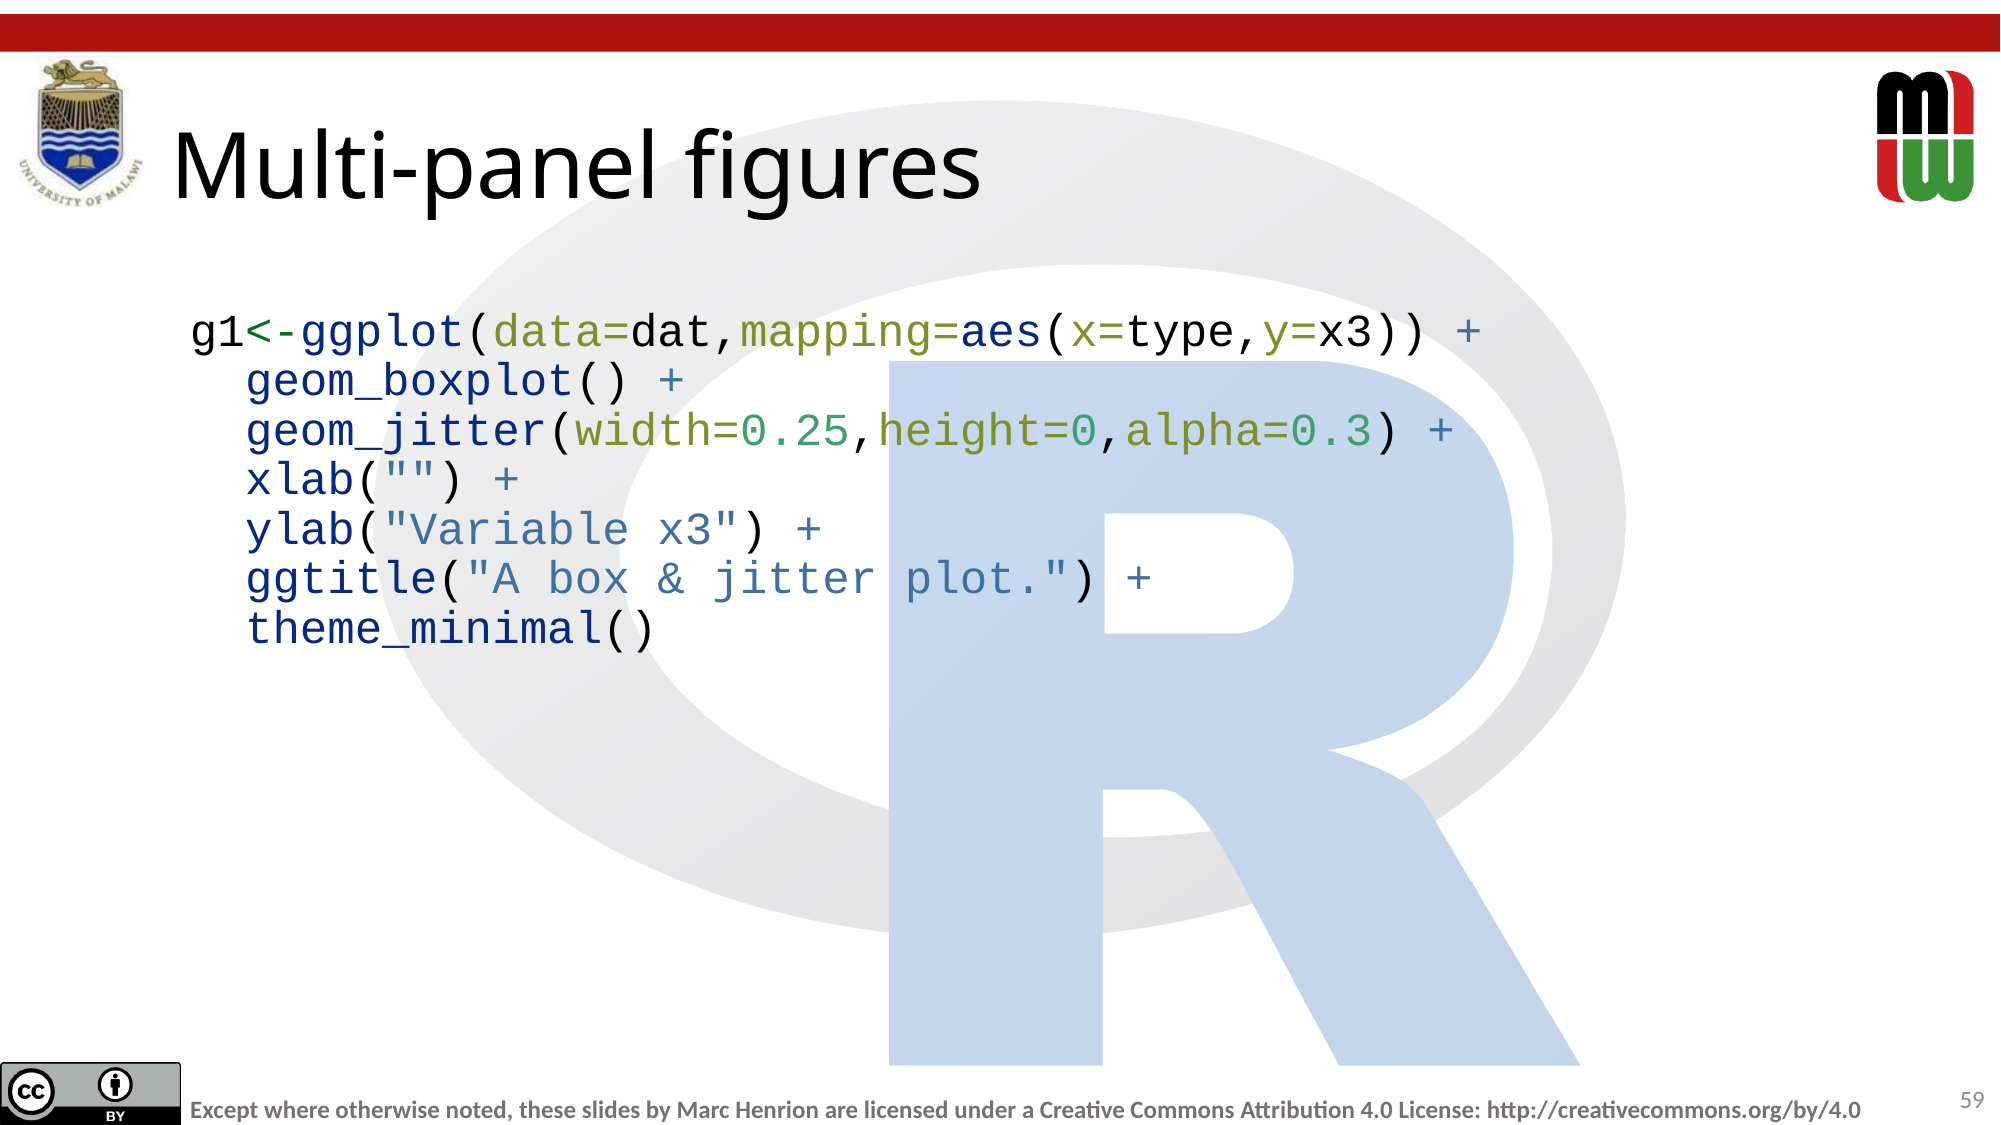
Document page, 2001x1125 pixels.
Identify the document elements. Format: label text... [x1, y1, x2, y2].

picture [19, 59, 143, 207]
picture [0, 1062, 181, 1125]
title Multi-panel figures [155, 59, 1851, 278]
list g1<-ggplot(data=dat,mapping=aes(x=type,y=x3)) + geom_boxplot() + geom_jitter(width=0.25,height=0,alpha=0.3) + xlab("") + ylab("Variable x3") + ggtitle("A box & jitter plot.") + theme_minimal() [137, 299, 1863, 1066]
slide_number 59 [1550, 1073, 2000, 1125]
